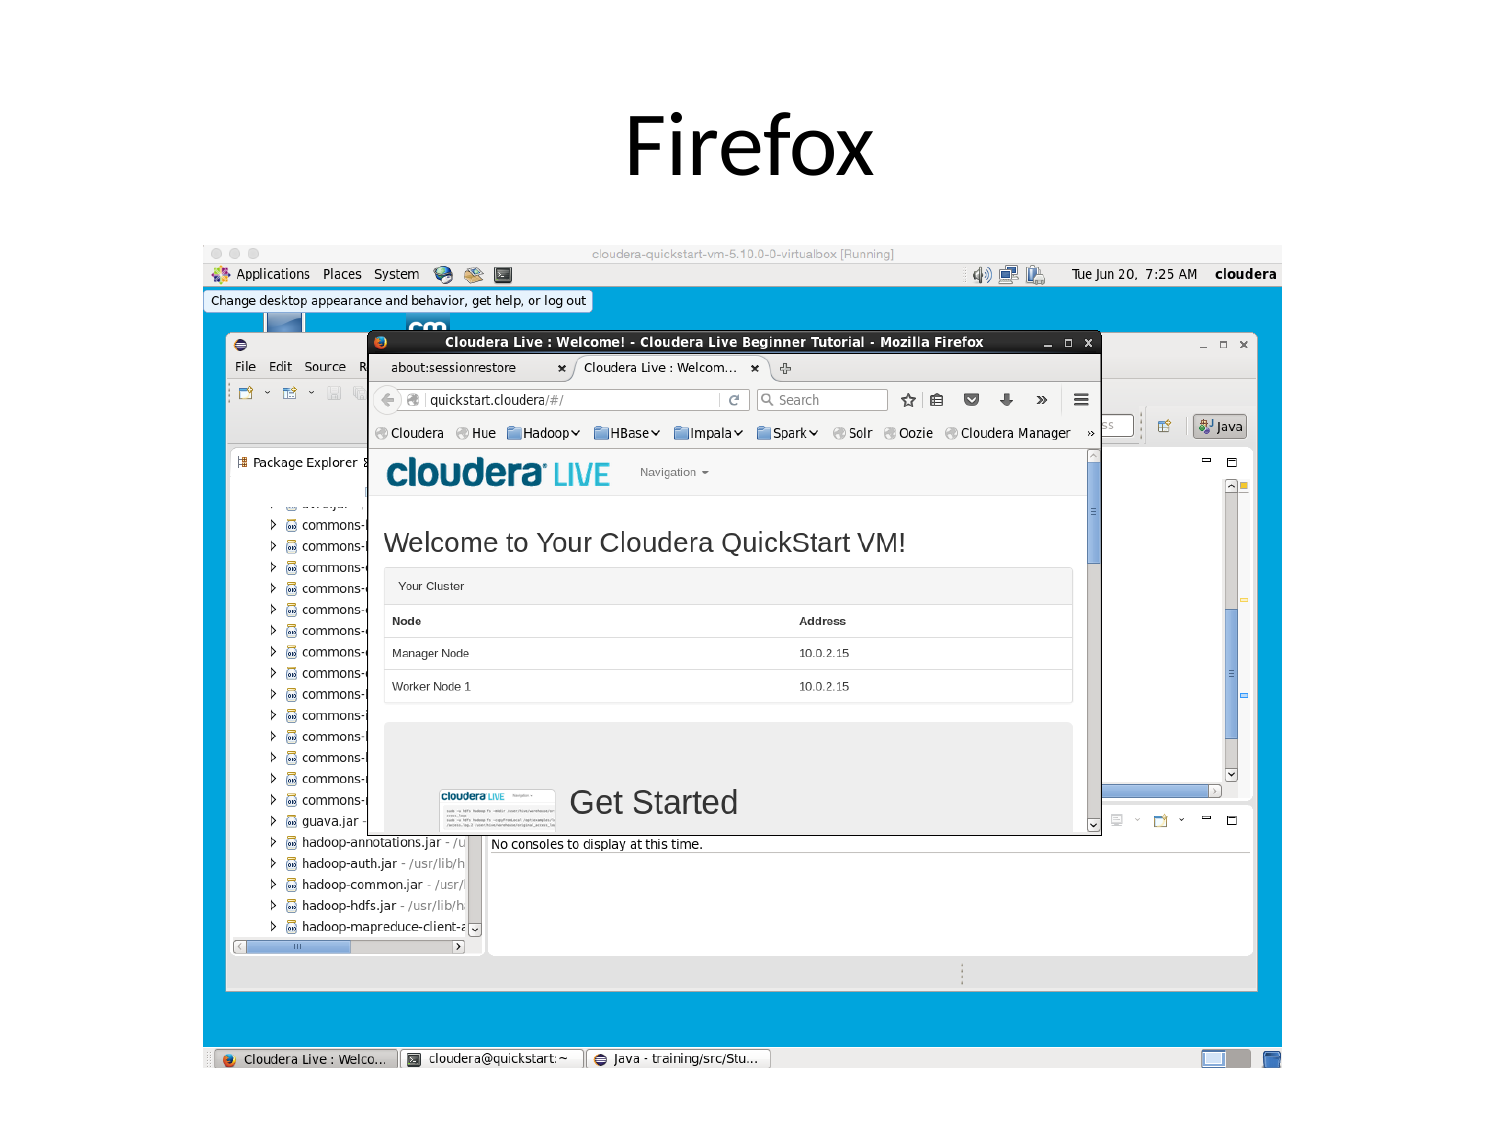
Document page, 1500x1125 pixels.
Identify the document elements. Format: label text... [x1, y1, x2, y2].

picture [202, 1048, 1282, 1068]
picture [202, 291, 1257, 991]
picture [202, 245, 1282, 286]
title Firefox [75, 45, 1425, 233]
